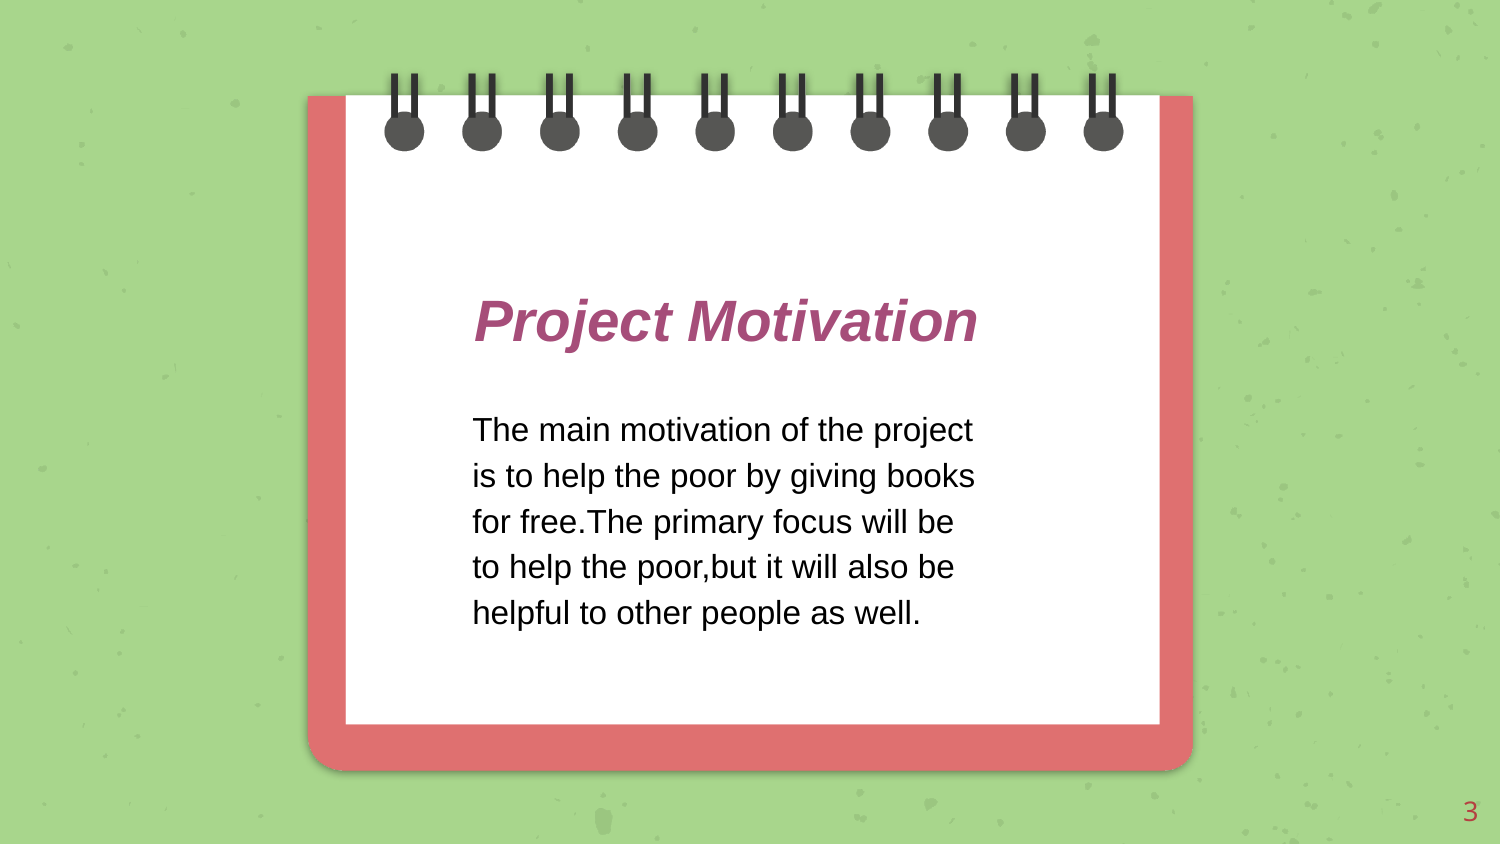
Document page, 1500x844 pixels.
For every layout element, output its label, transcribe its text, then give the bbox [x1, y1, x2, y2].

title The main motivation of the project is to help the poor by giving books for free.The primary focus will be to help the poor,but it will also be helpful to other people as well. [382, 387, 1006, 713]
slide_number ‹#› [1403, 779, 1494, 844]
title Project Motivation [459, 230, 1030, 395]
picture [307, 73, 1193, 771]
